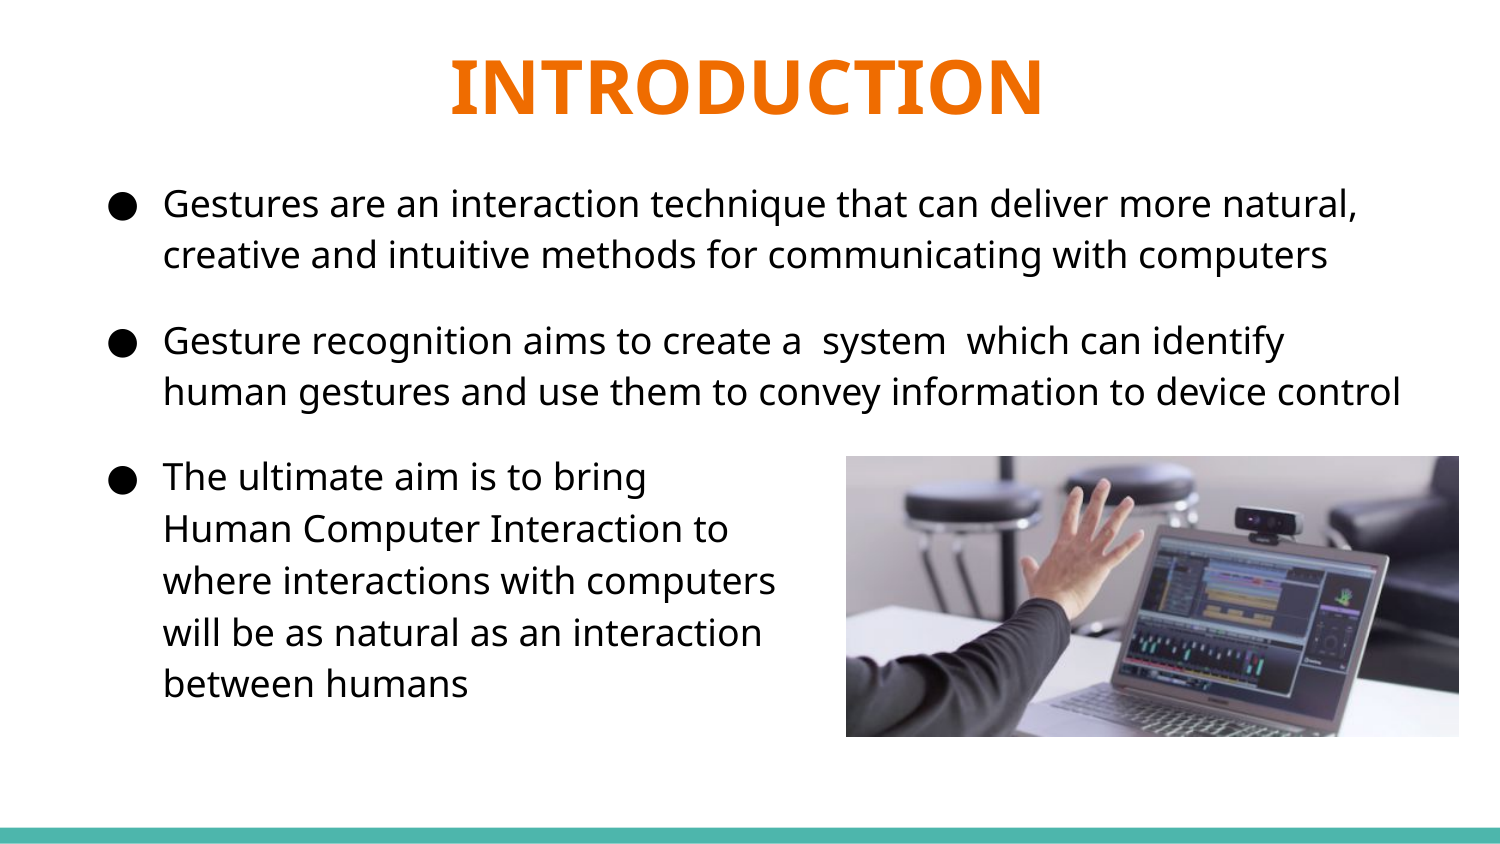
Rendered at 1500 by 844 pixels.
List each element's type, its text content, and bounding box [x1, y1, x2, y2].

list Gestures are an interaction technique that can deliver more natural, creative and intuitive methods for communicating with computers Gesture recognition aims to create a system which can identify human gestures and use them to convey information to device control The ultimate aim is to bring Human Computer Interaction to a regime where interactions with computers will be as natural as an interaction between humans [72, 158, 1426, 686]
title INTRODUCTION [50, 24, 1448, 141]
picture [845, 456, 1460, 737]
